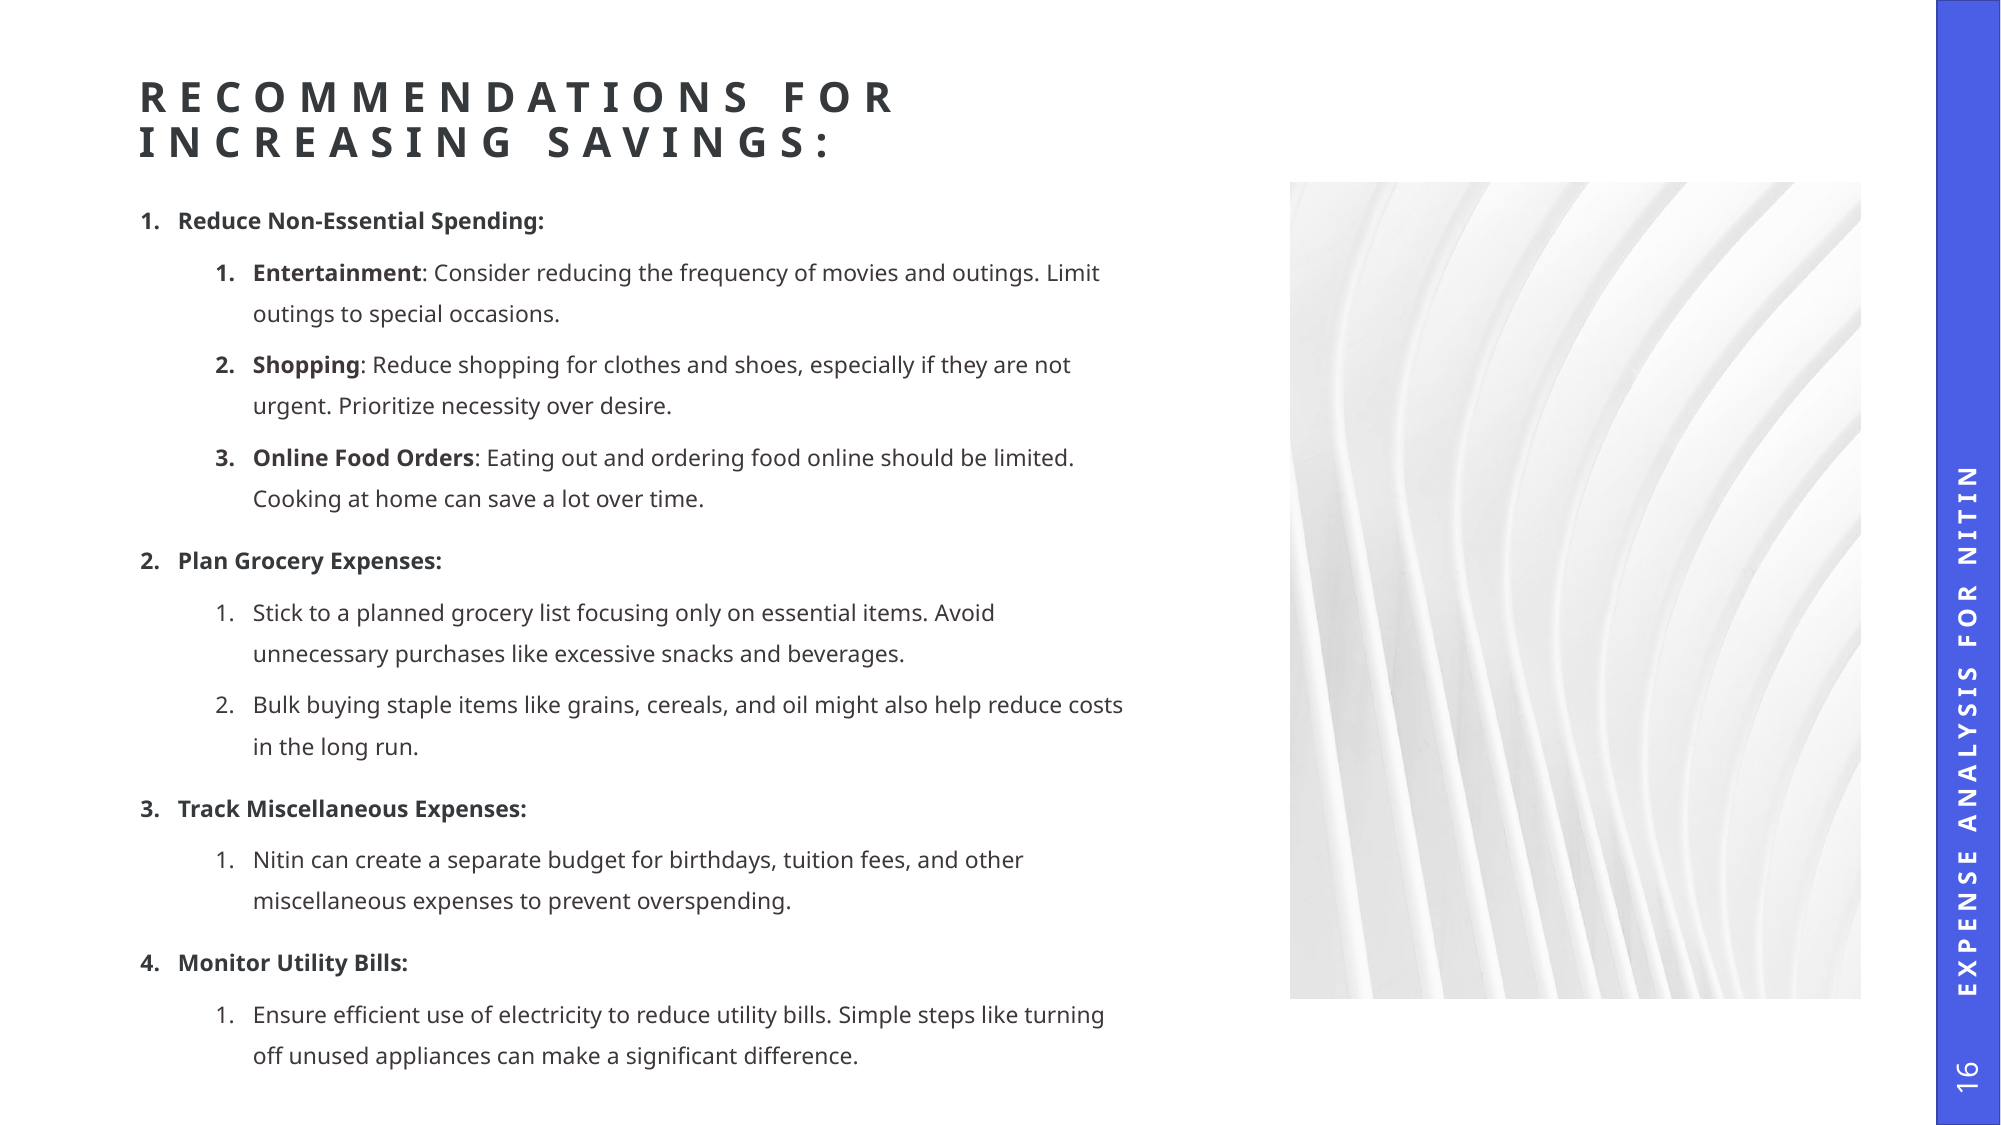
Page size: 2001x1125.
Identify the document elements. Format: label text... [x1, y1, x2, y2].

slide_number 16 [1937, 1032, 2000, 1125]
list Reduce Non-Essential Spending: Entertainment: Consider reducing the frequency of movies and outings. Limit outings to special occasions. Shopping: Reduce shopping for clothes and shoes, especially if they are not urgent. Prioritize necessity over desire. Online Food Orders: Eating out and ordering food online should be limited. Cooking at home can save a lot over time. Plan Grocery Expenses: Stick to a planned grocery list focusing only on essential items. Avoid unnecessary purchases like excessive snacks and beverages. Bulk buying staple items like grains, cereals, and oil might also help reduce costs in the long run. Track Miscellaneous Expenses: Nitin can create a separate budget for birthdays, tuition fees, and other miscellaneous expenses to prevent overspending. Monitor Utility Bills: Ensure efficient use of electricity to reduce utility bills. Simple steps like turning off unused appliances can make a significant difference. [140, 192, 1134, 1083]
picture [1290, 182, 1861, 999]
footer Expense Analysis for Nitin [1937, 0, 2000, 1032]
title Recommendations for Increasing Savings: [139, 76, 1215, 238]
